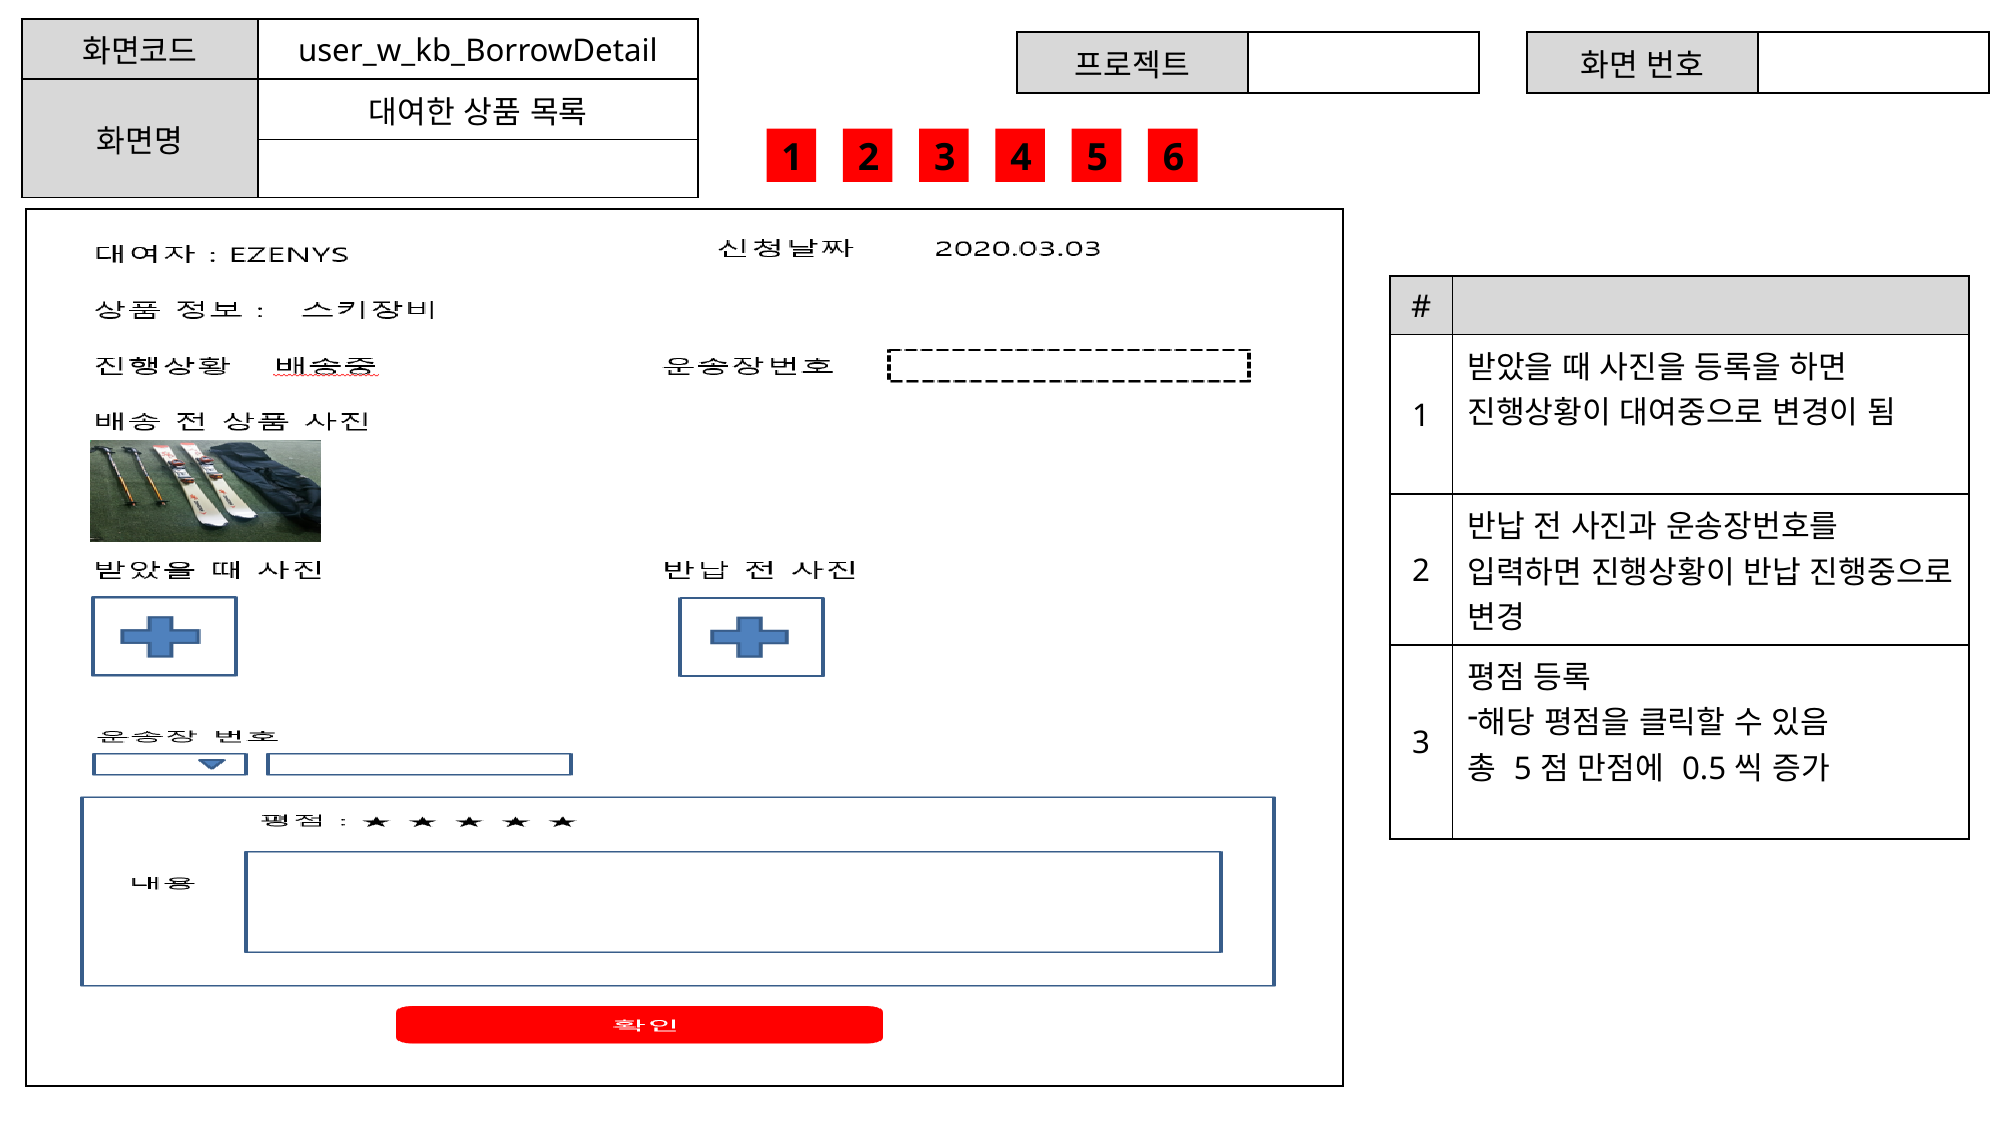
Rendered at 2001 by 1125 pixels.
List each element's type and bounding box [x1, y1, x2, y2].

text_box [1147, 128, 1198, 182]
table_header [1391, 277, 1452, 334]
table_header [1528, 33, 1757, 92]
table_header [1453, 277, 1968, 334]
table_header [259, 20, 697, 78]
table_cell [1453, 335, 1968, 493]
table_cell [259, 80, 697, 139]
table_cell [1453, 646, 1968, 838]
text_box [842, 128, 893, 182]
text_box [919, 128, 969, 182]
text_box [995, 128, 1045, 182]
table_cell [259, 140, 697, 197]
table_header [23, 20, 257, 78]
text_box [766, 128, 817, 182]
table_cell [1391, 495, 1452, 644]
table_header [1018, 33, 1247, 92]
table_cell [1391, 646, 1452, 838]
table_cell [1453, 495, 1968, 644]
table_header [1249, 33, 1478, 92]
text_box [25, 208, 1344, 1087]
text_box [1071, 128, 1122, 182]
table_cell [1391, 335, 1452, 493]
table_header [1759, 33, 1988, 92]
table_cell [23, 80, 257, 197]
picture [57, 224, 1307, 1053]
